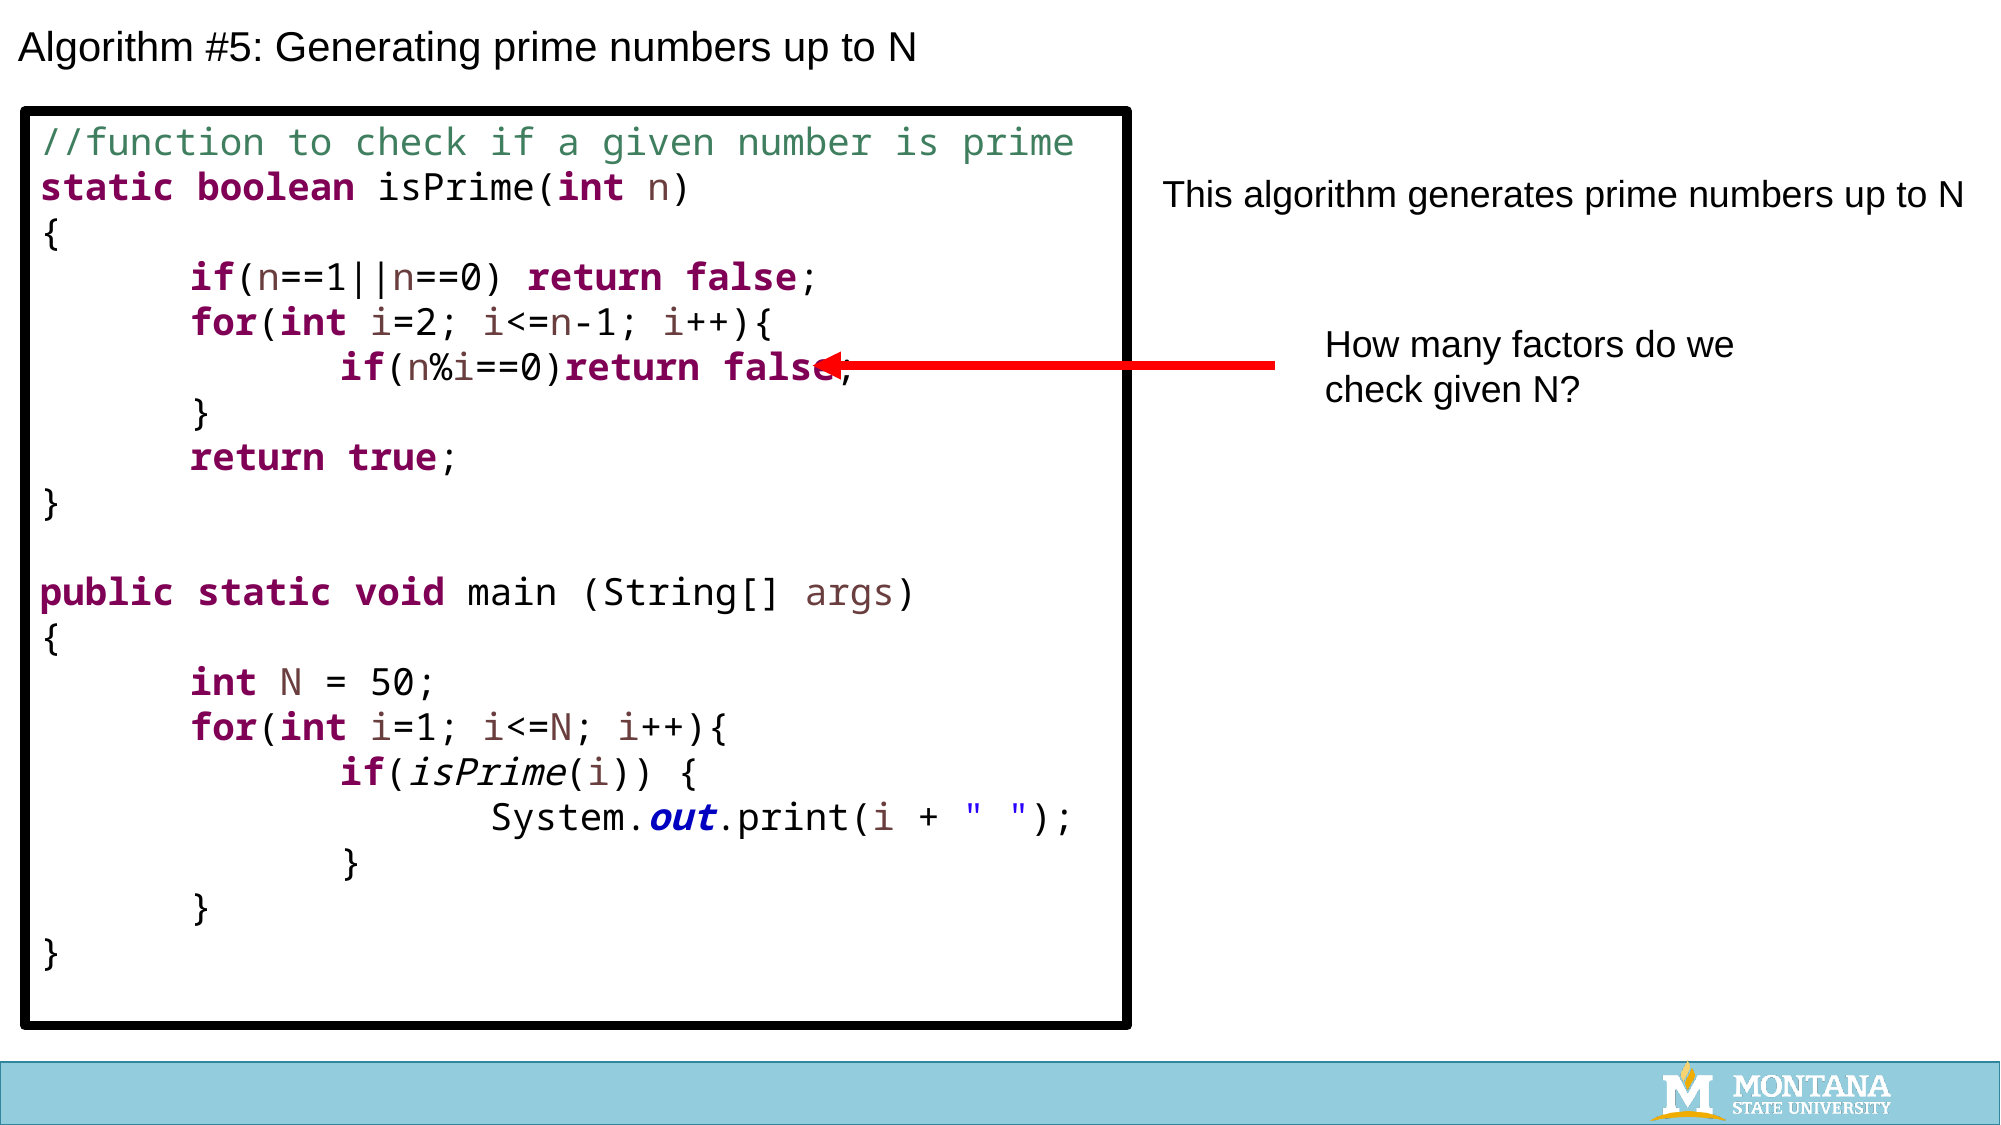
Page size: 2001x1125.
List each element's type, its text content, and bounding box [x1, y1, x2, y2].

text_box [0, 1060, 1647, 1125]
text_box How many factors do we check given N? [1310, 312, 1773, 418]
text_box //function to check if a given number is prime static boolean isPrime(int n) { if(n==1||n==0) return false; for(int i=2; i<=n-1; i++){ if(n%i==0)return false; } return true; } public static void main (String[] args) { int N = 50; for(int i=1; i<=N; i++){ if(isPrime(i)) { System.out.print(i + " "); } } } [24, 111, 1128, 1026]
text_box This algorithm generates prime numbers up to N [1147, 162, 1981, 223]
text_box Algorithm #5: Generating prime numbers up to N [3, 12, 934, 78]
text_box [1892, 1060, 2000, 1125]
picture [1649, 1060, 1892, 1122]
